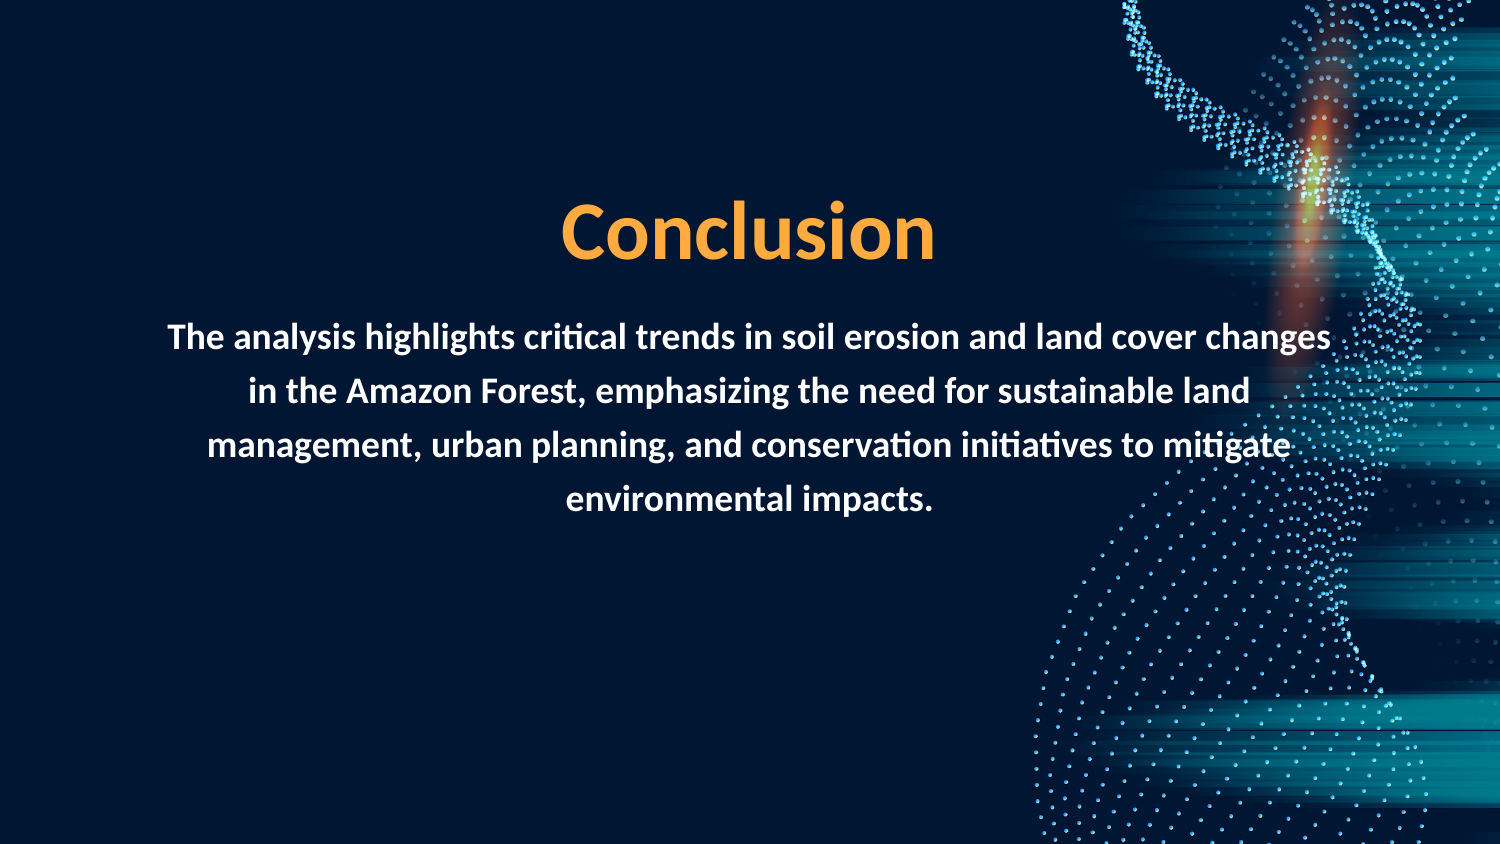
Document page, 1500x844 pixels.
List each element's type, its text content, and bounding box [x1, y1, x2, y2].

text_box Conclusion [299, 168, 1200, 284]
text_box The analysis highlights critical trends in soil erosion and land cover changes in the Amazon Forest, emphasizing the need for sustainable land management, urban planning, and conservation initiatives to mitigate environmental impacts. [149, 295, 1350, 527]
